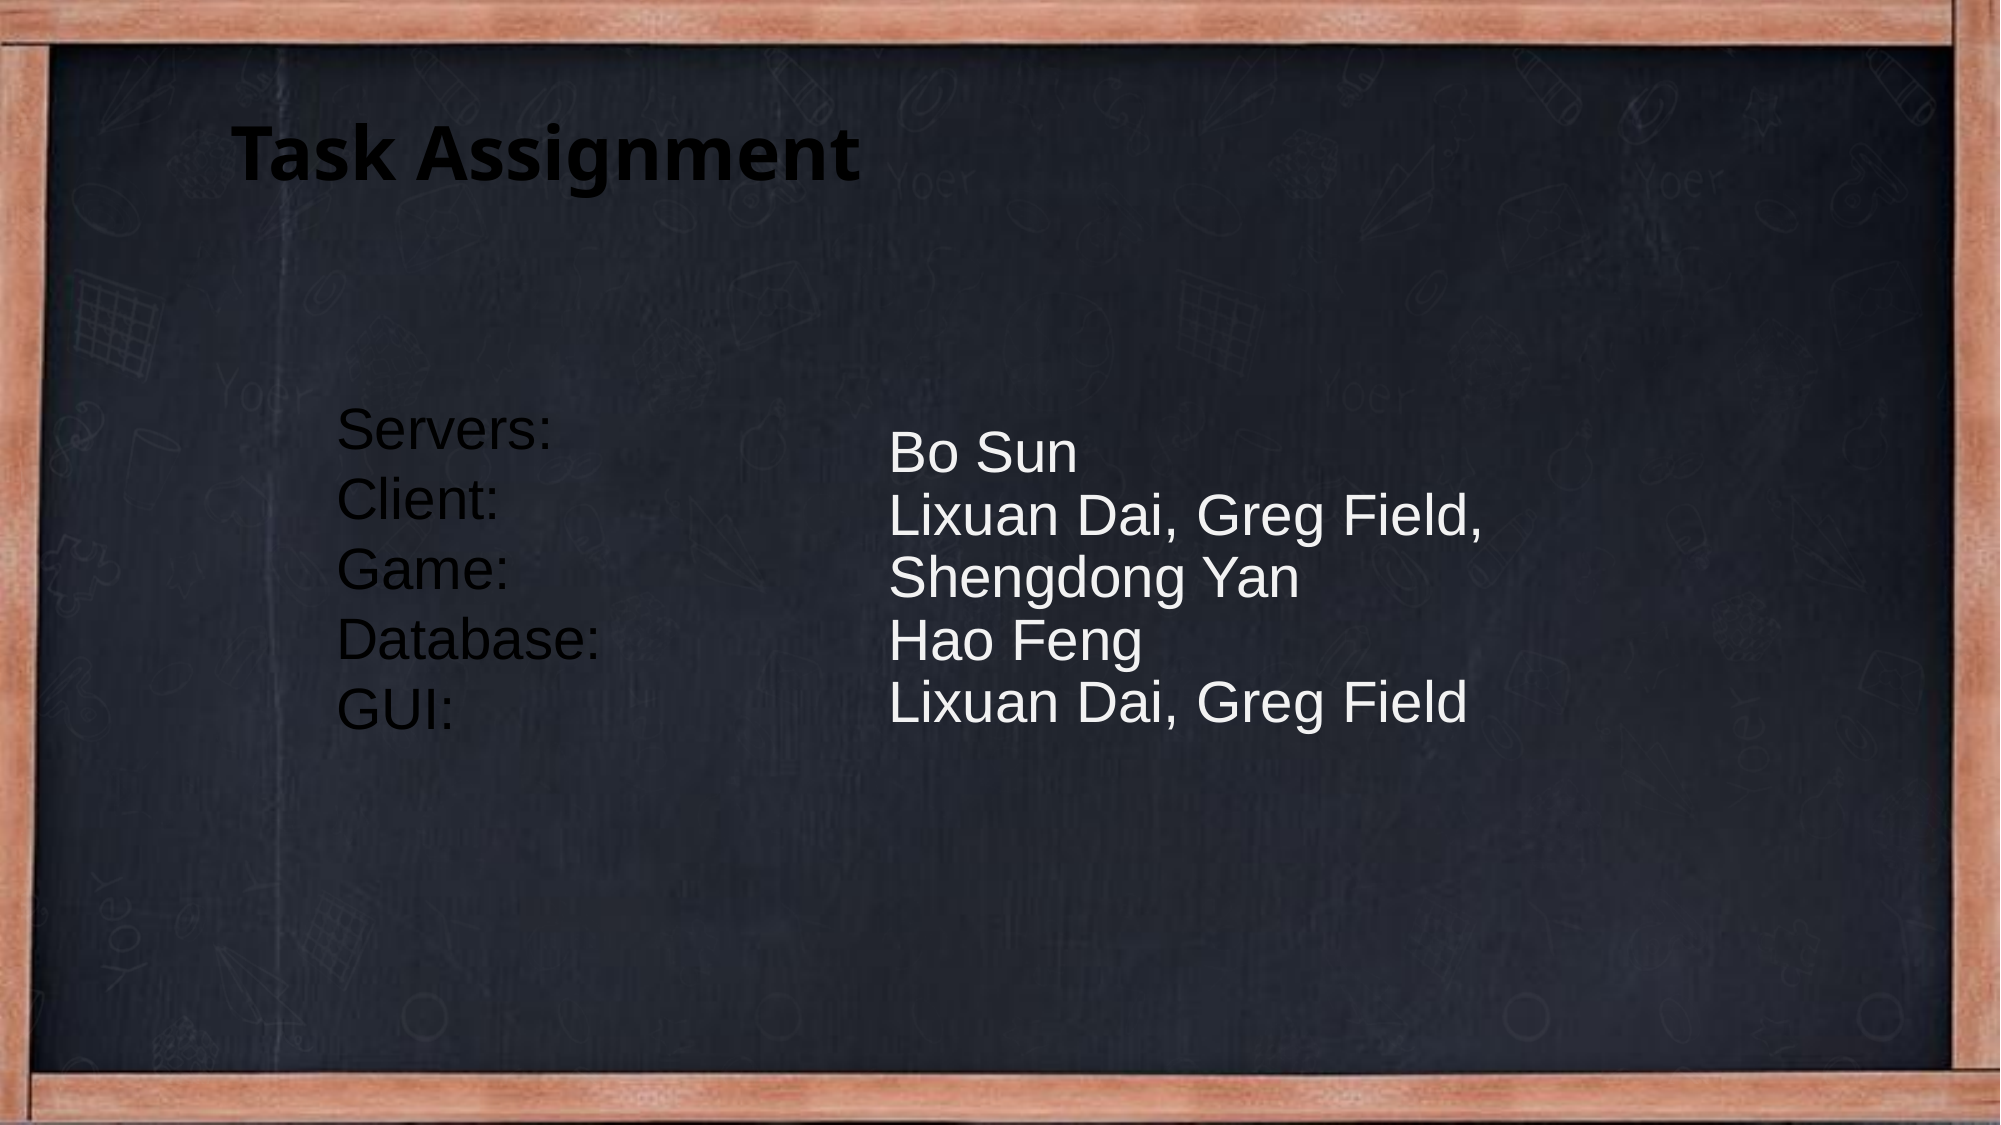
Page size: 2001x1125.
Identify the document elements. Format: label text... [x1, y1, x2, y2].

text_box Servers: Client: Game: Database: GUI: [321, 383, 762, 749]
text_box Bo Sun Lixuan Dai, Greg Field, Shengdong Yan Hao Feng Lixuan Dai, Greg Field [873, 414, 1958, 805]
picture [0, 0, 2000, 1125]
text_box Task Assignment [216, 97, 1306, 203]
